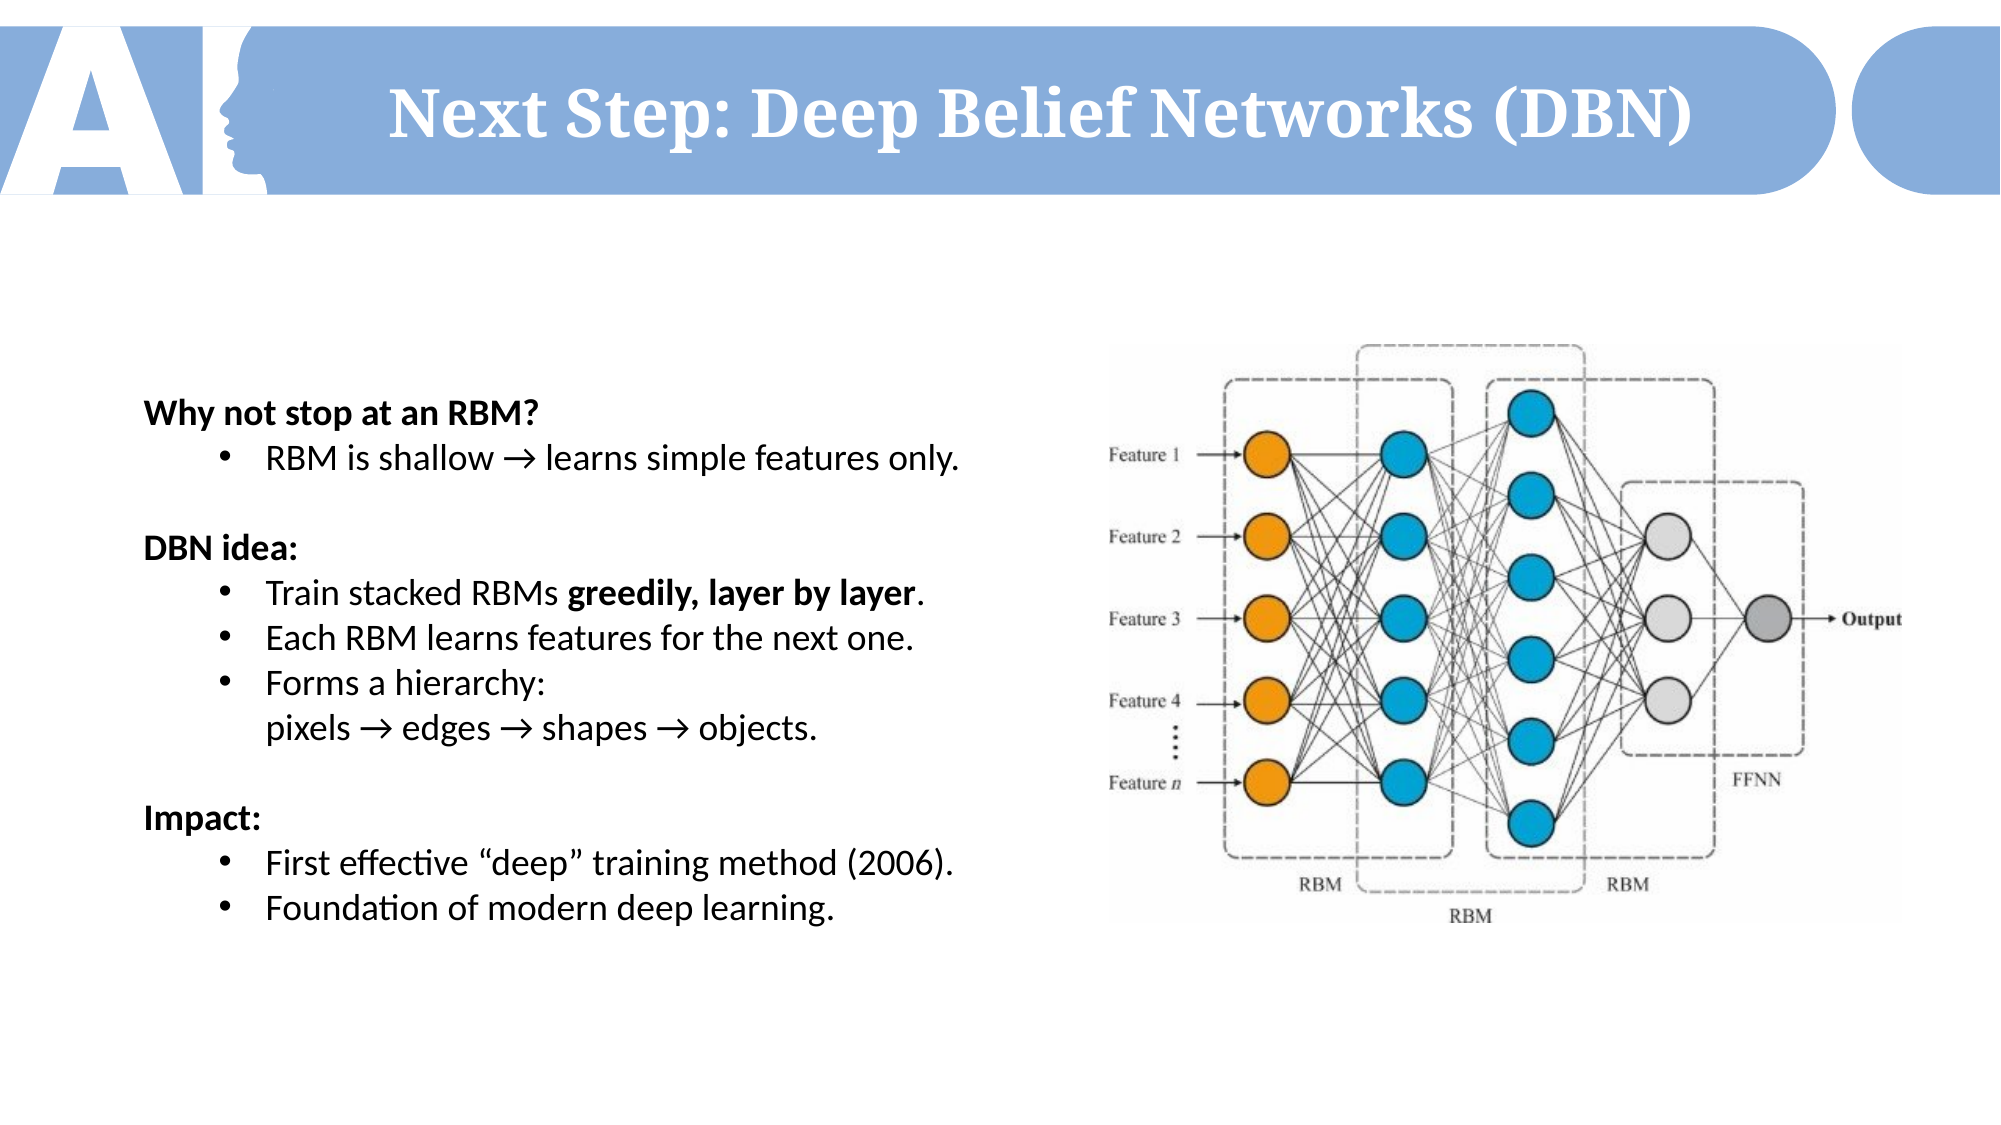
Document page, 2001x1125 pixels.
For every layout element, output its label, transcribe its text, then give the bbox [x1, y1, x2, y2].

list Next Step: Deep Belief Networks (DBN) [129, 23, 1955, 209]
text_box Why not stop at an RBM? RBM is shallow → learns simple features only. DBN idea: Train stacked RBMs greedily, layer by layer. Each RBM learns features for the next one. Forms a hierarchy: pixels → edges → shapes → objects. Impact: First effective “deep” training method (2006). Foundation of modern deep learning. [128, 380, 1129, 936]
picture [1109, 344, 1902, 923]
